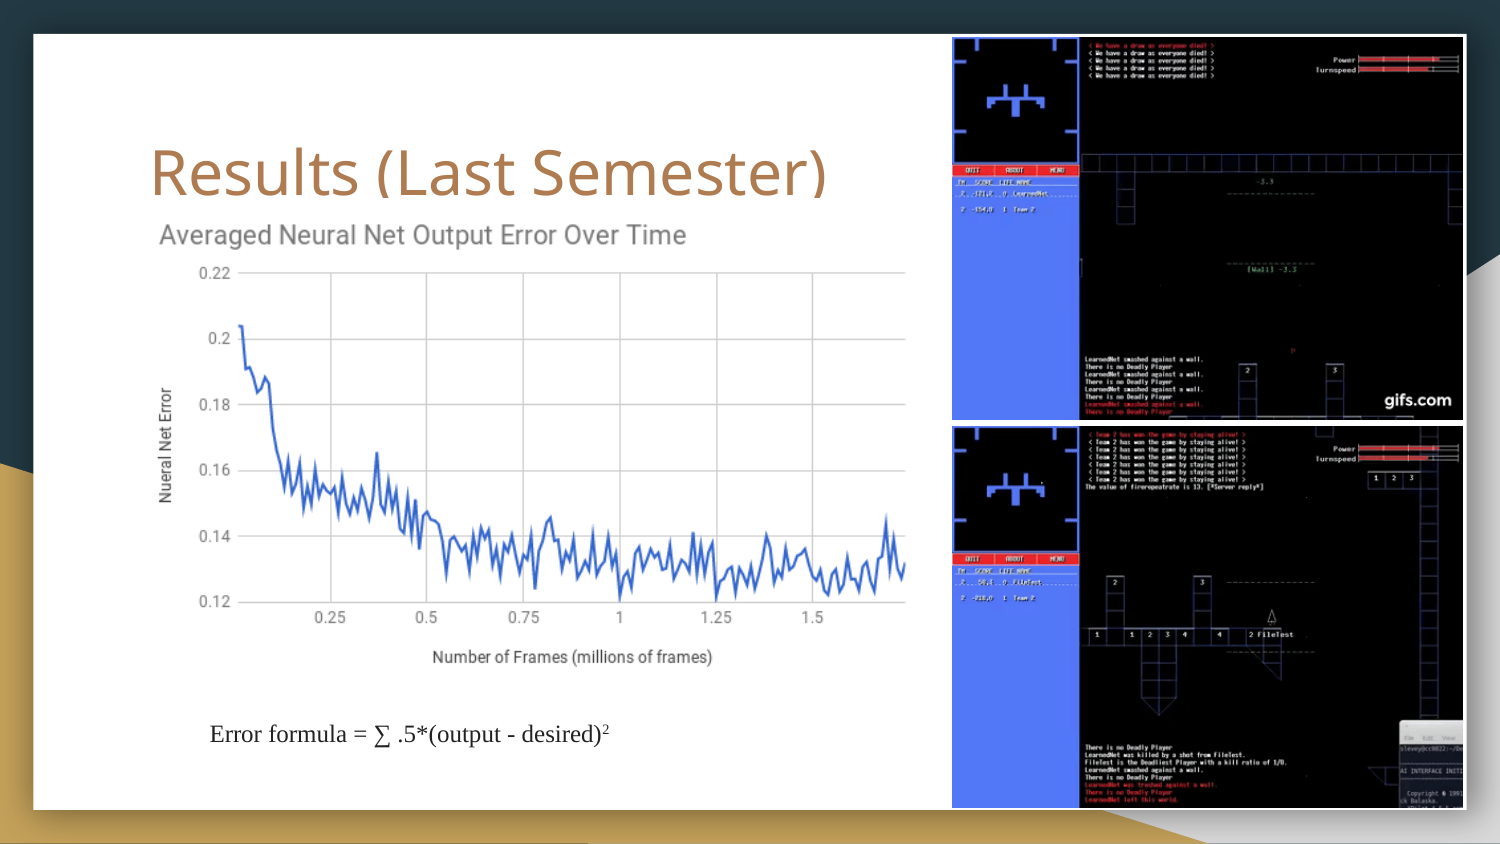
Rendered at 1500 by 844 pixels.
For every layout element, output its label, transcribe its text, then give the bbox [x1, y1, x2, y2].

picture [951, 425, 1464, 808]
picture [951, 37, 1464, 420]
picture [134, 198, 931, 691]
text_box Error formula = ∑ .5*(output - desired)2 [194, 702, 676, 793]
title Results (Last Semester) [134, 118, 946, 275]
